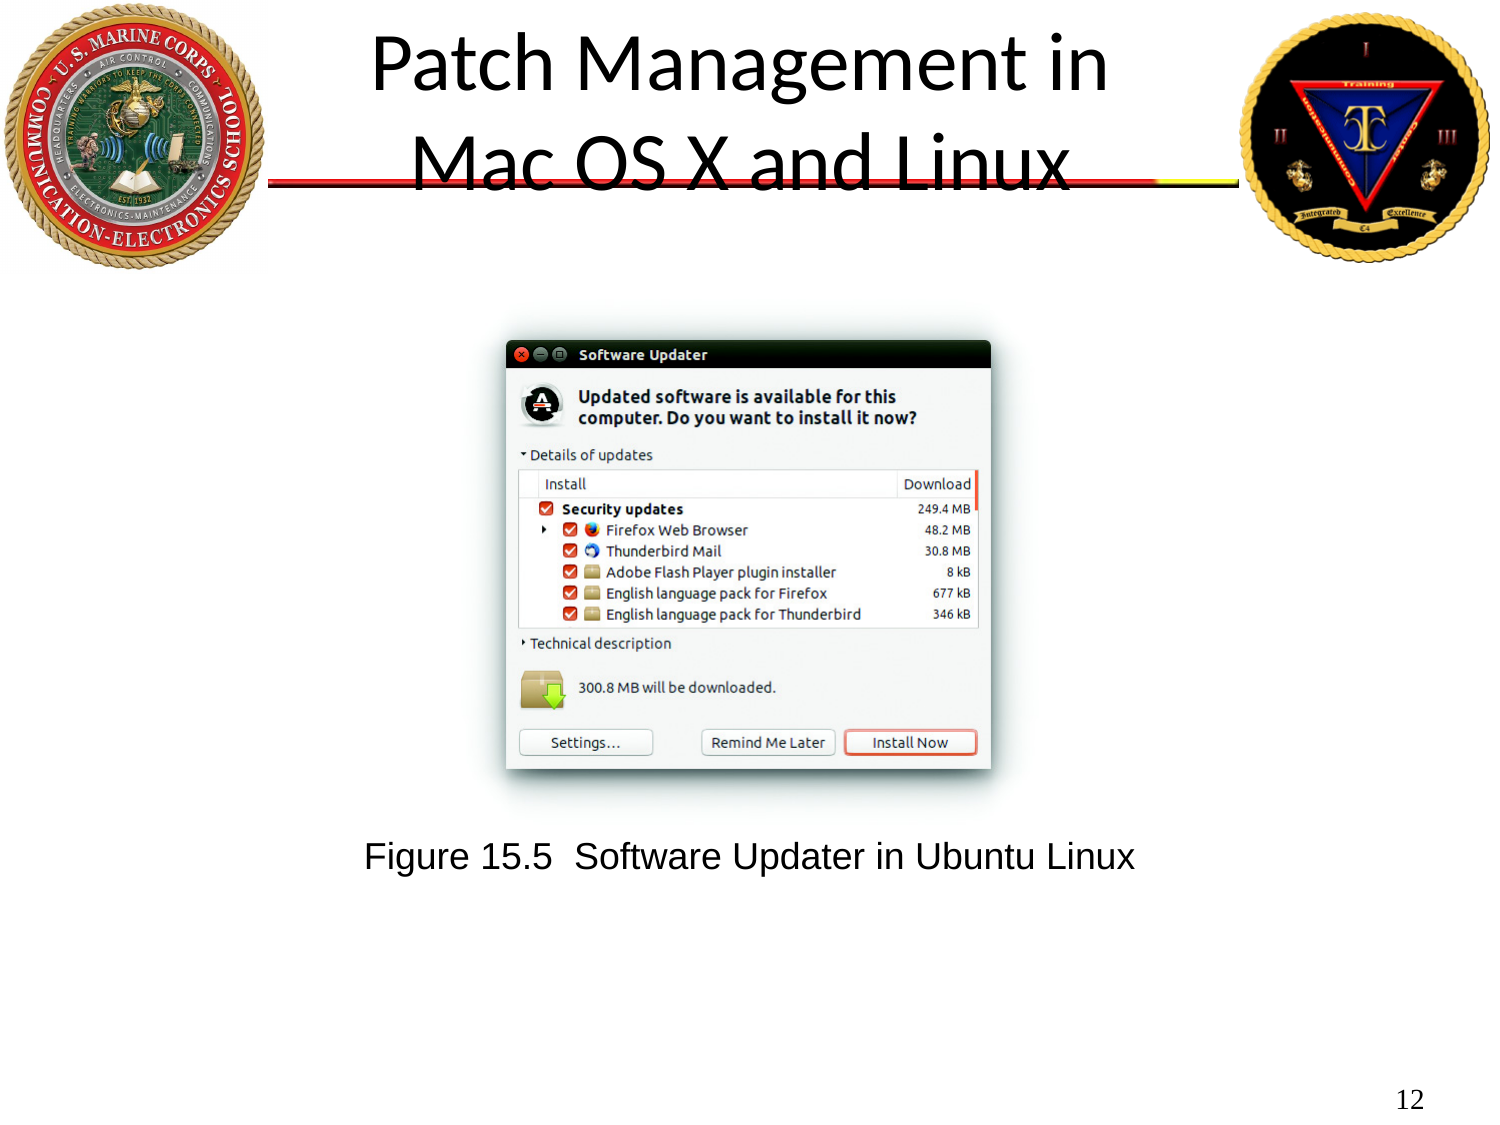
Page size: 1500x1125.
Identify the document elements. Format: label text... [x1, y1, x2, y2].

picture [0, 0, 268, 274]
title Patch Management in Mac OS X and Linux [75, 0, 1425, 188]
text_box Figure 15.5 Software Updater in Ubuntu Linux [349, 824, 1151, 885]
picture [1239, 12, 1490, 263]
picture [461, 299, 1039, 826]
